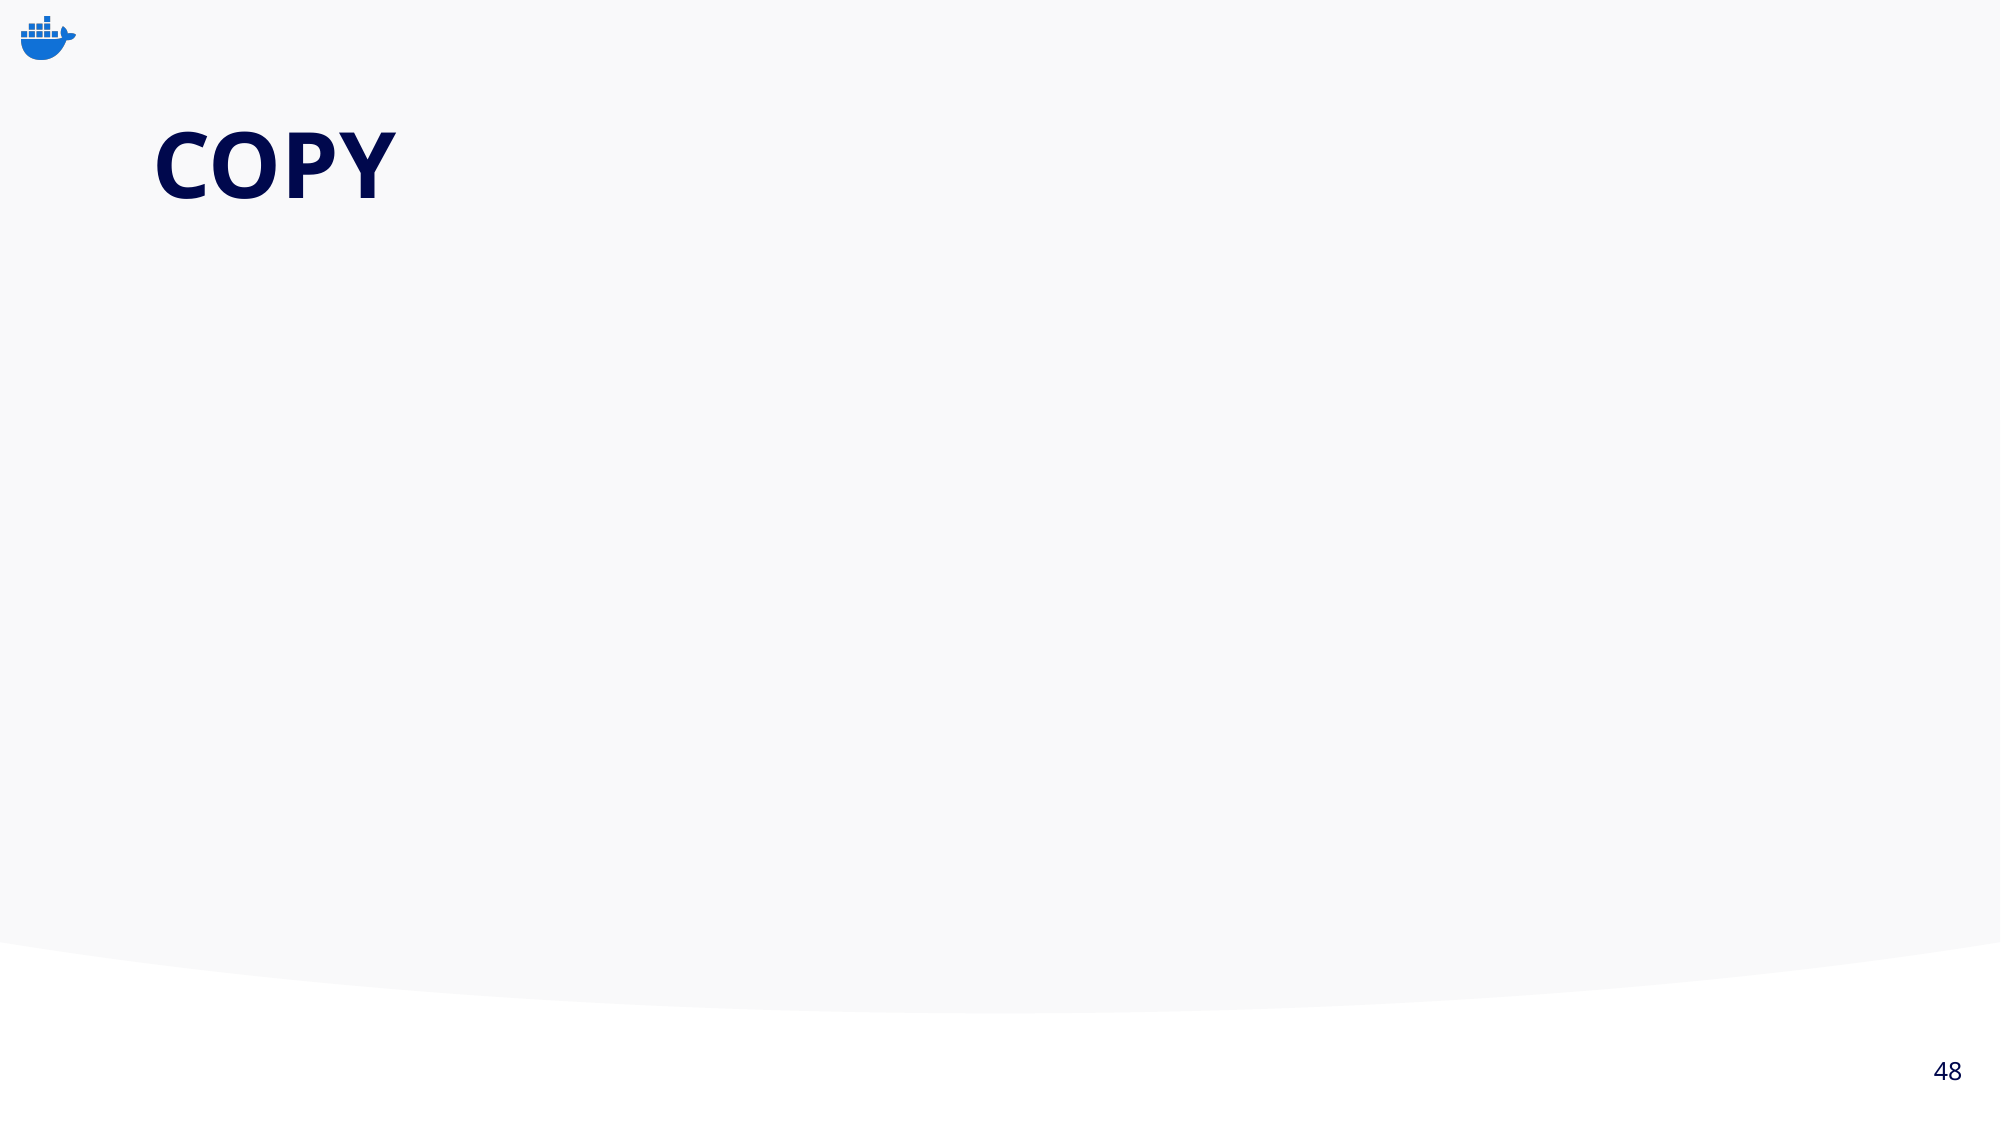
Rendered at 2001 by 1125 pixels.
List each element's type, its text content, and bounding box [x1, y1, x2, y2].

slide_number 48 [1527, 1042, 1978, 1103]
title COPY [137, 59, 1863, 278]
picture [21, 16, 76, 60]
